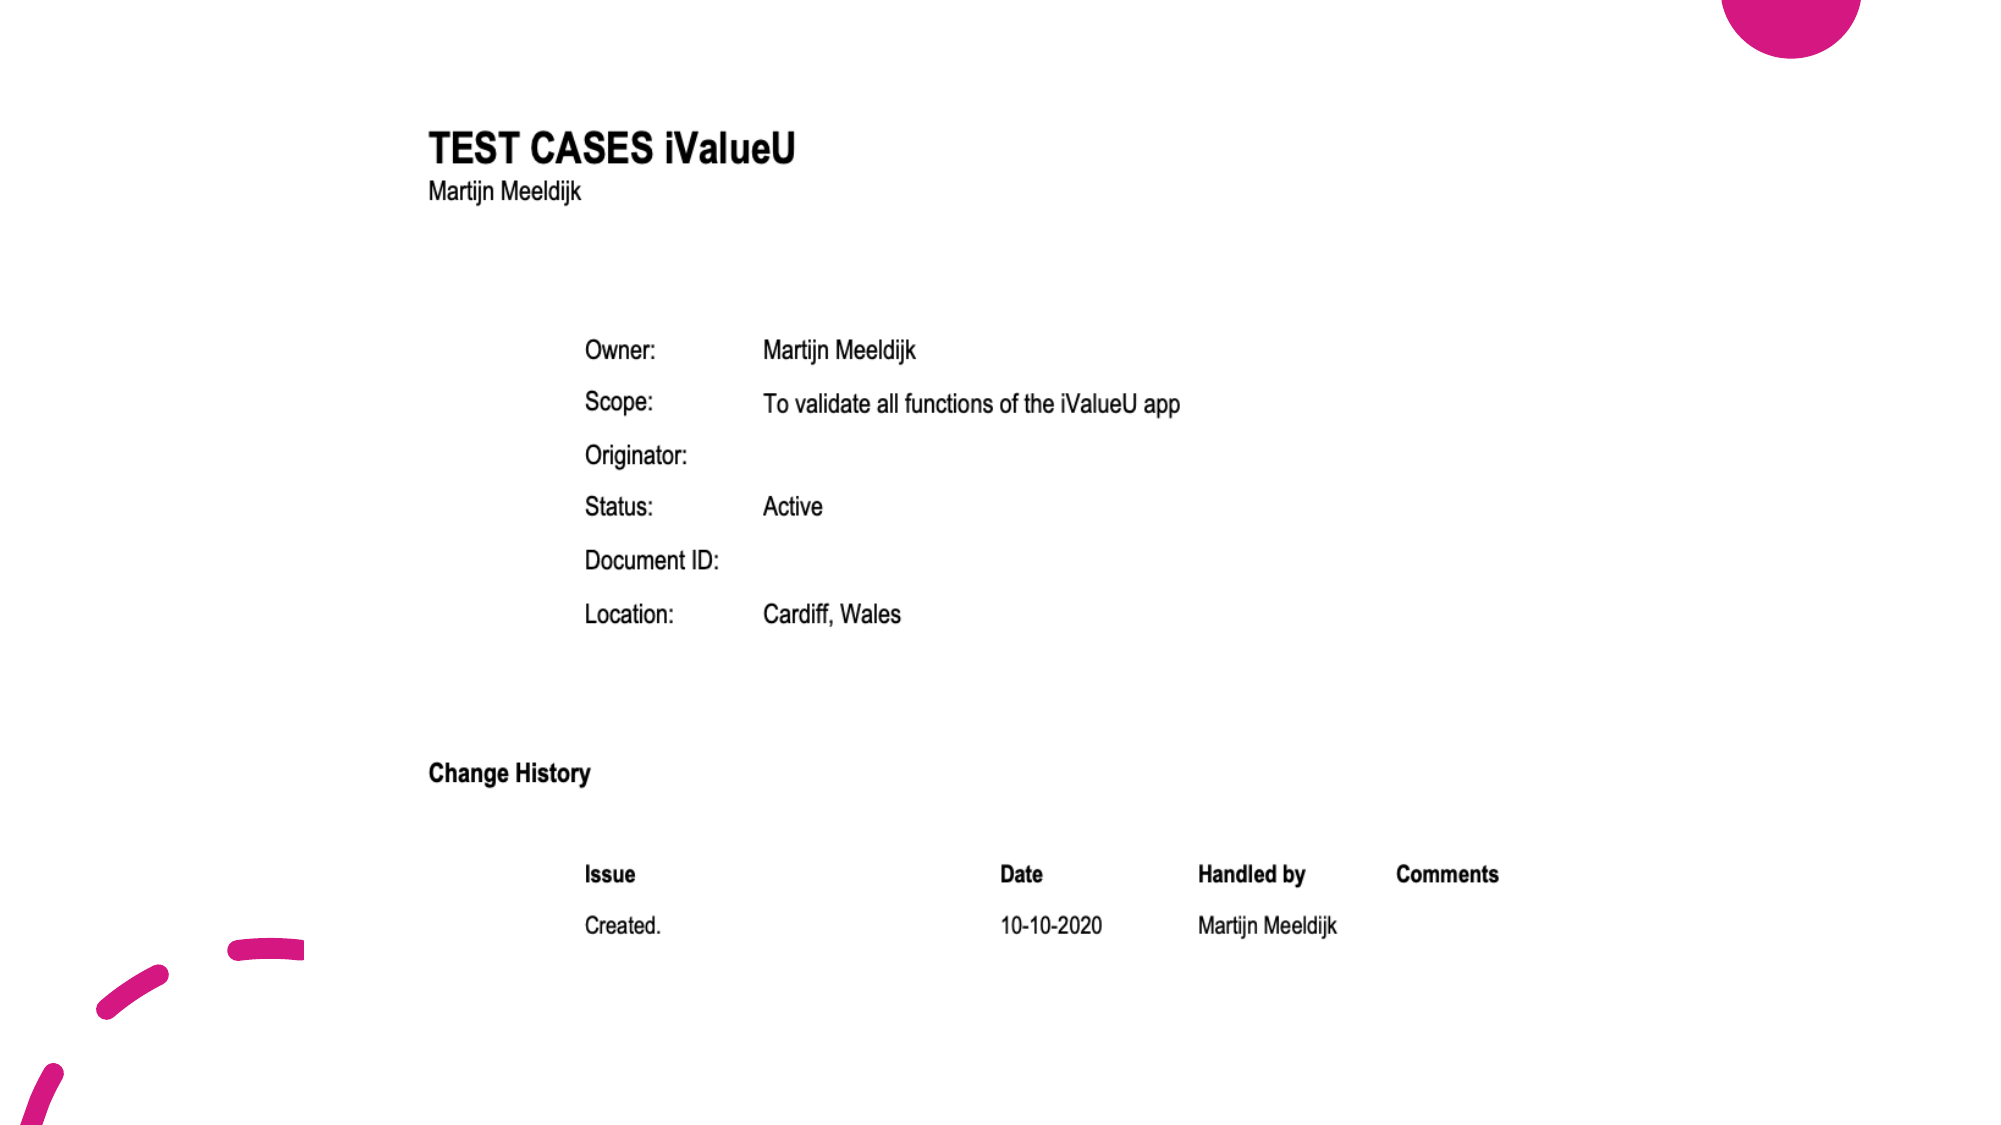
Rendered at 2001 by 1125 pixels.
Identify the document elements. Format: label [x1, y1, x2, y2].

picture [304, 84, 1643, 984]
